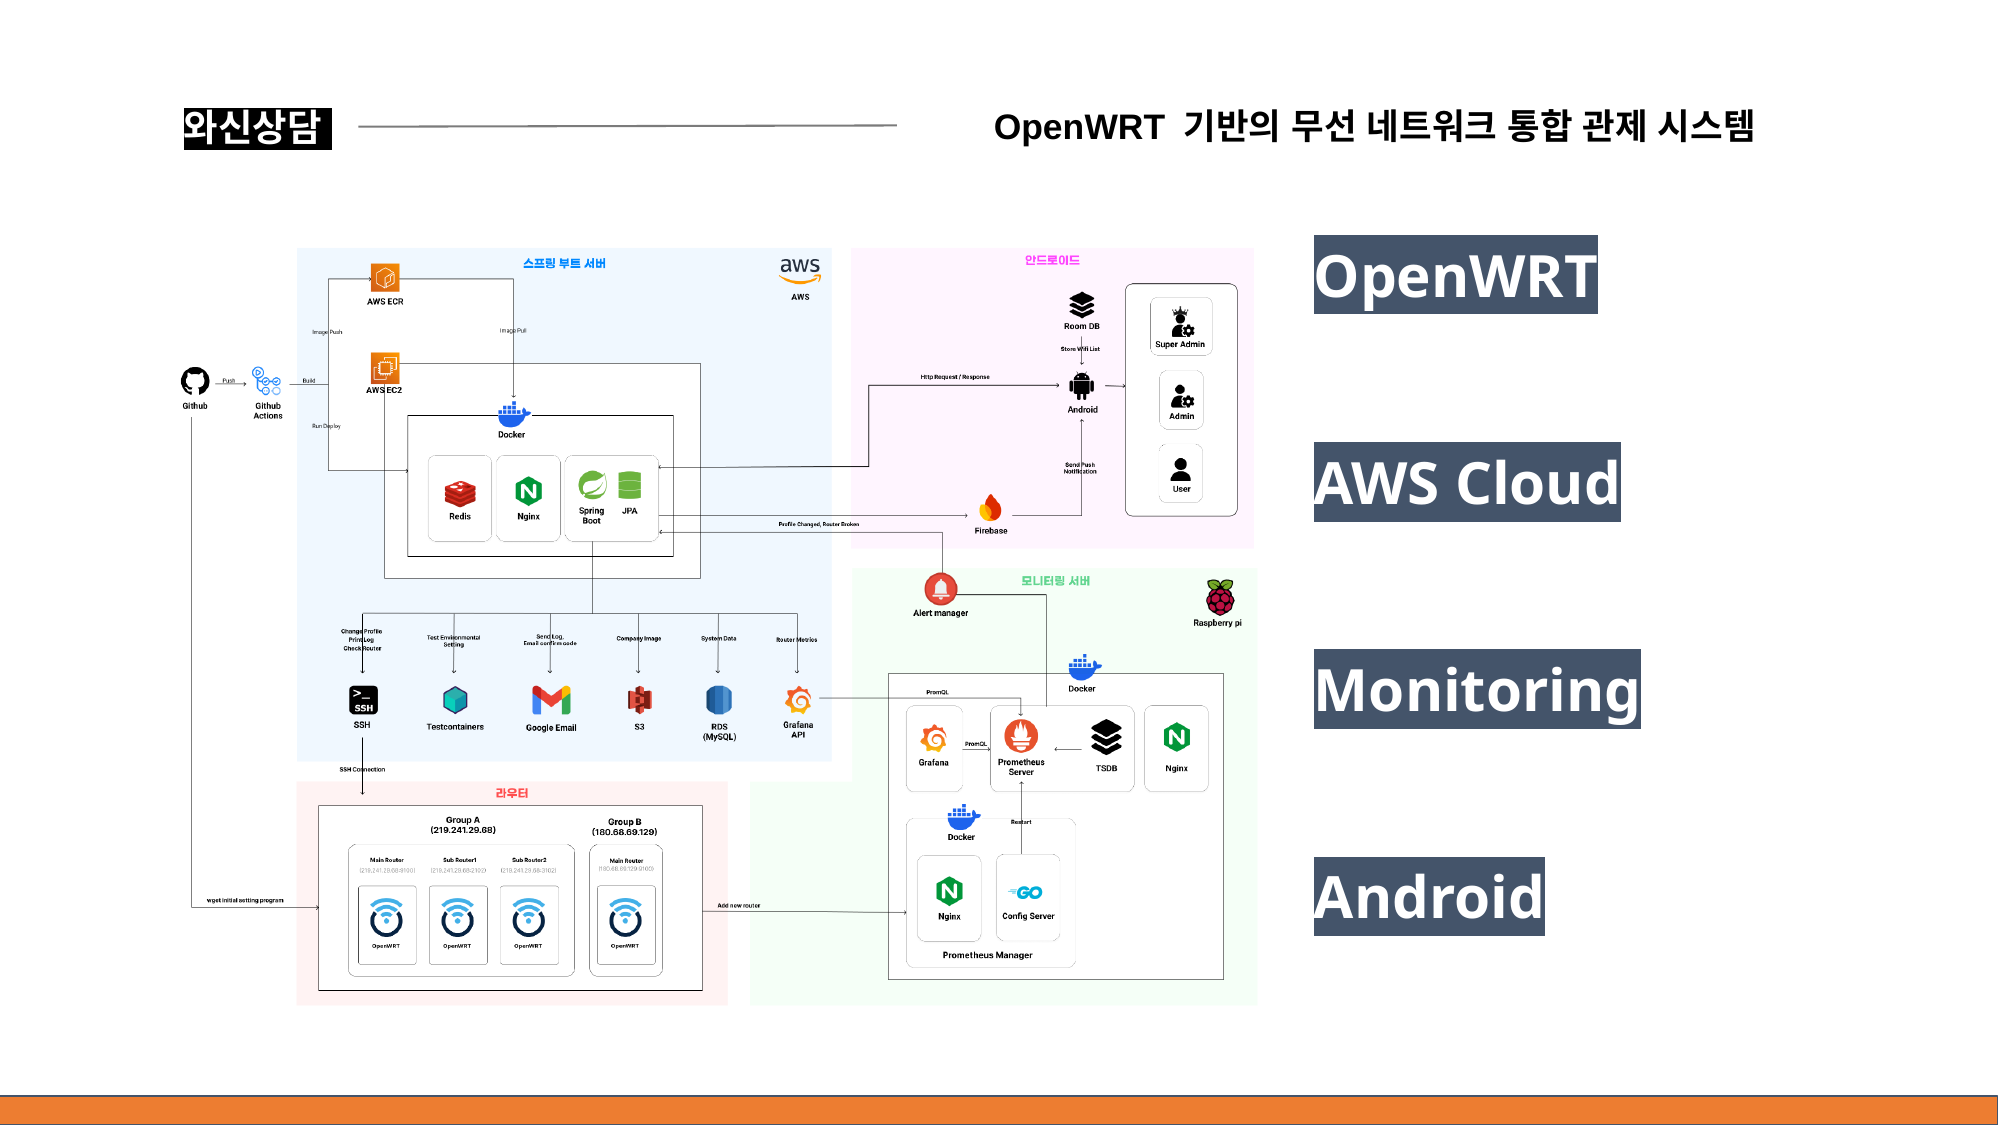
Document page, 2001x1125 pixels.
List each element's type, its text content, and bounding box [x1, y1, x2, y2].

text_box OpenWRT [1310, 223, 1889, 330]
text_box Monitoring [1310, 638, 1889, 745]
text_box [0, 1096, 1998, 1125]
text_box Android [1310, 845, 1889, 952]
text_box AWS Cloud [1310, 431, 1889, 537]
text_box OpenWRT 기반의 무선 네트워크 통합 관제 시스템 [897, 96, 1852, 155]
picture [144, 207, 1306, 1047]
text_box 와신상담 [157, 96, 359, 157]
